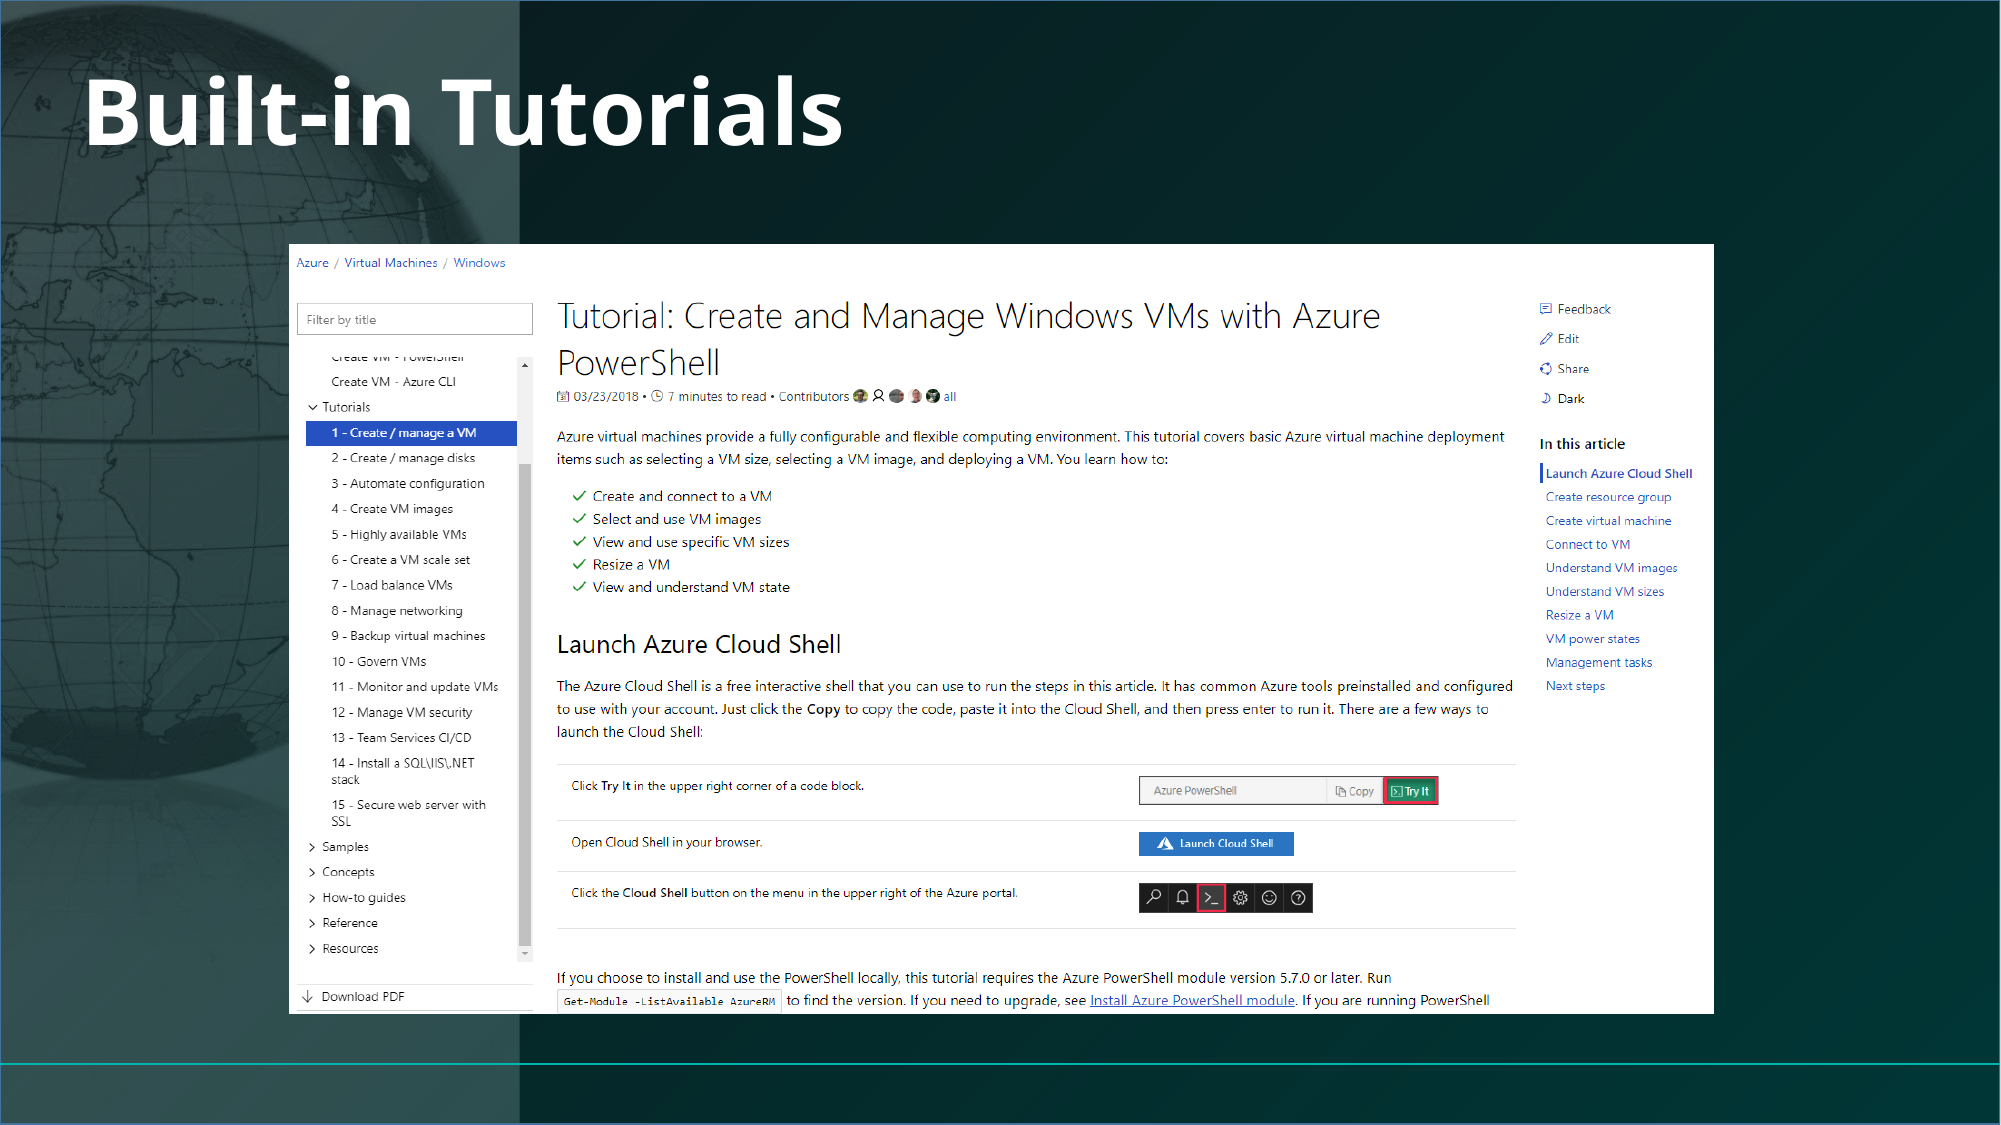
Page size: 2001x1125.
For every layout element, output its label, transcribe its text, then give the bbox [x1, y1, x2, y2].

title Built-in Tutorials [66, 15, 1936, 218]
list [289, 244, 1714, 1014]
